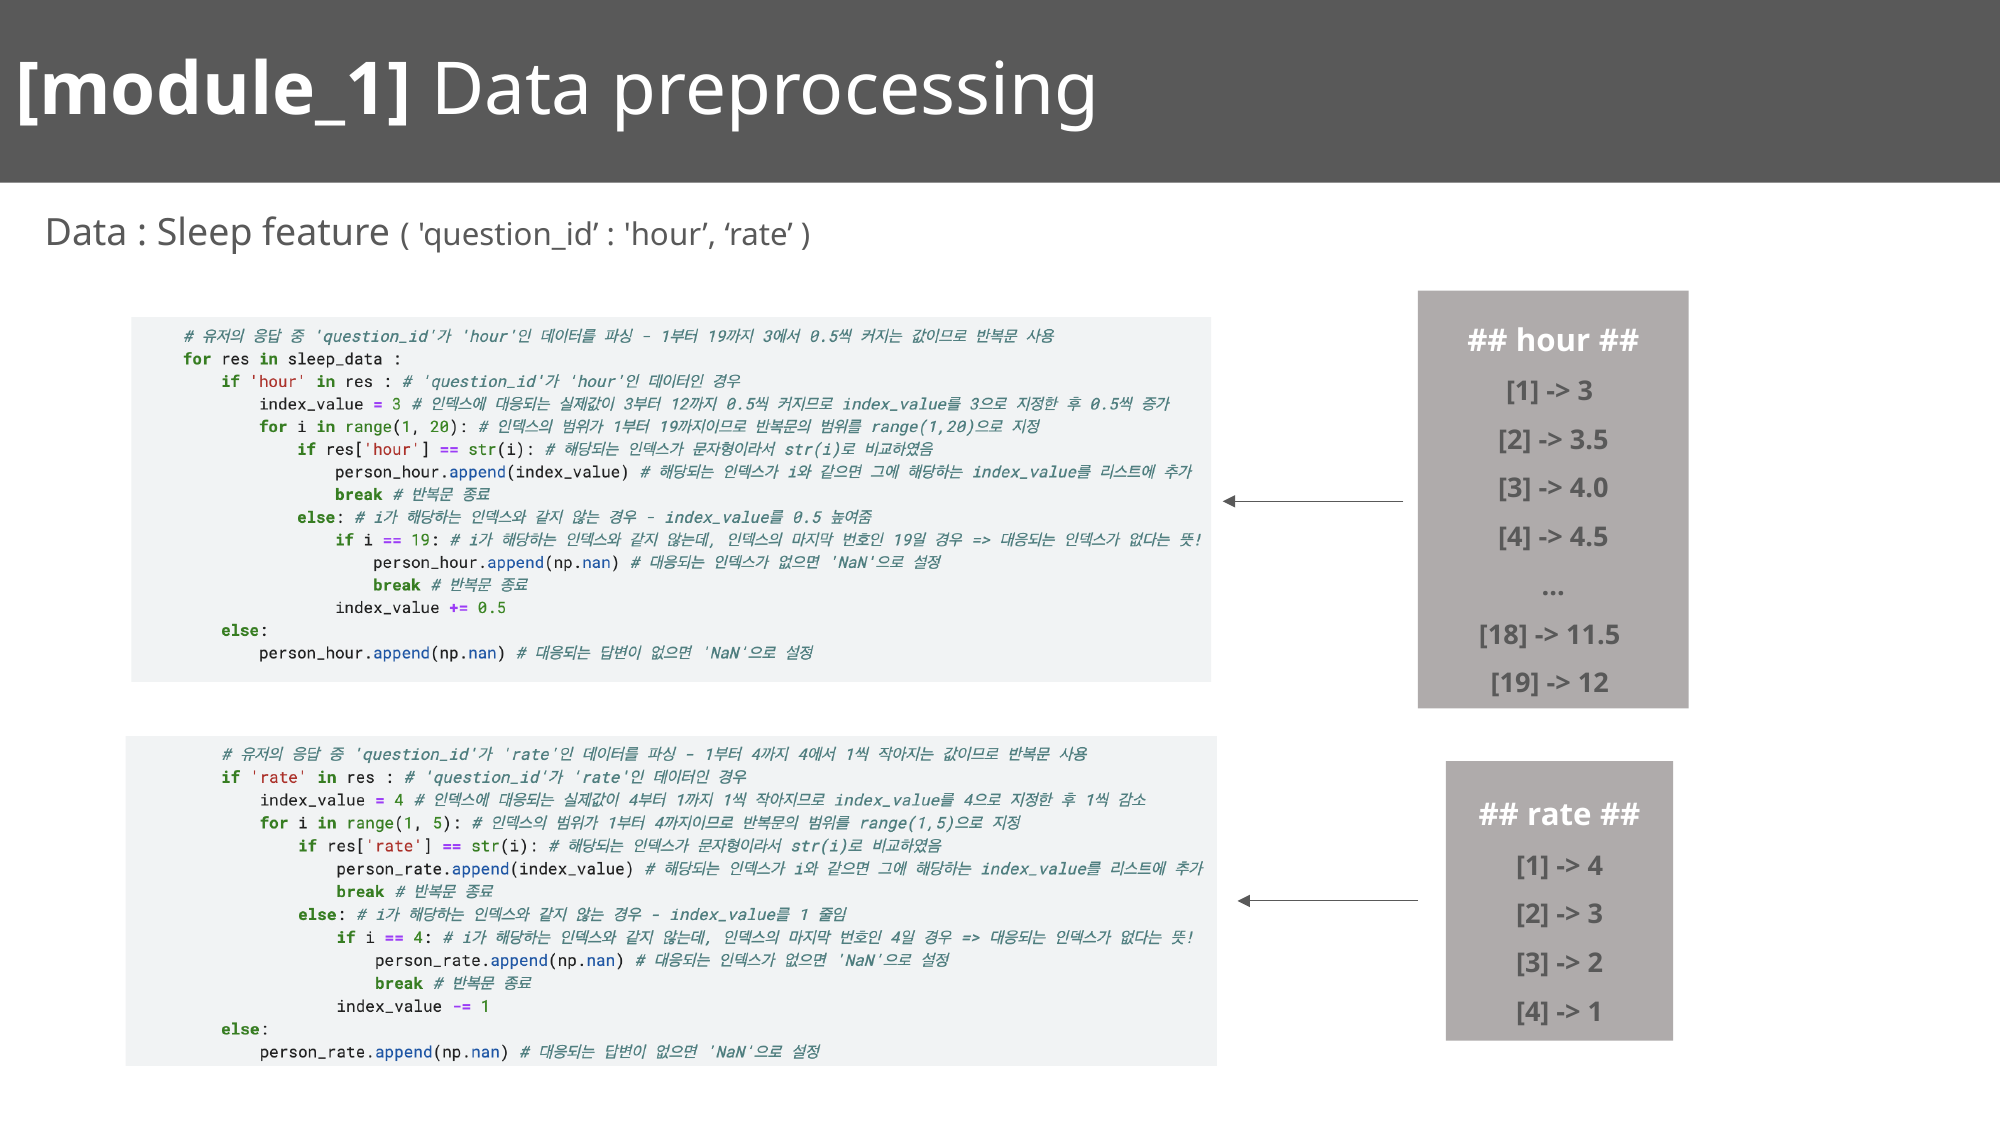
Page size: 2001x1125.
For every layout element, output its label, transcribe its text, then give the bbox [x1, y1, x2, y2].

picture [131, 317, 1212, 682]
picture [125, 736, 1217, 1066]
list Data : Sleep feature ( 'question_id’ : 'hour’, ‘rate’ ) [29, 205, 1984, 1101]
text_box ## rate ## [1] -> 4 [2] -> 3 [3] -> 2 [4] -> 1 [1445, 760, 1674, 1042]
title [module_1] Data preprocessing [0, 0, 2000, 183]
text_box ## hour ## [1] -> 3 [2] -> 3.5 [3] -> 4.0 [4] -> 4.5 ... [18] -> 11.5 [19] -> 12 [1417, 290, 1690, 710]
